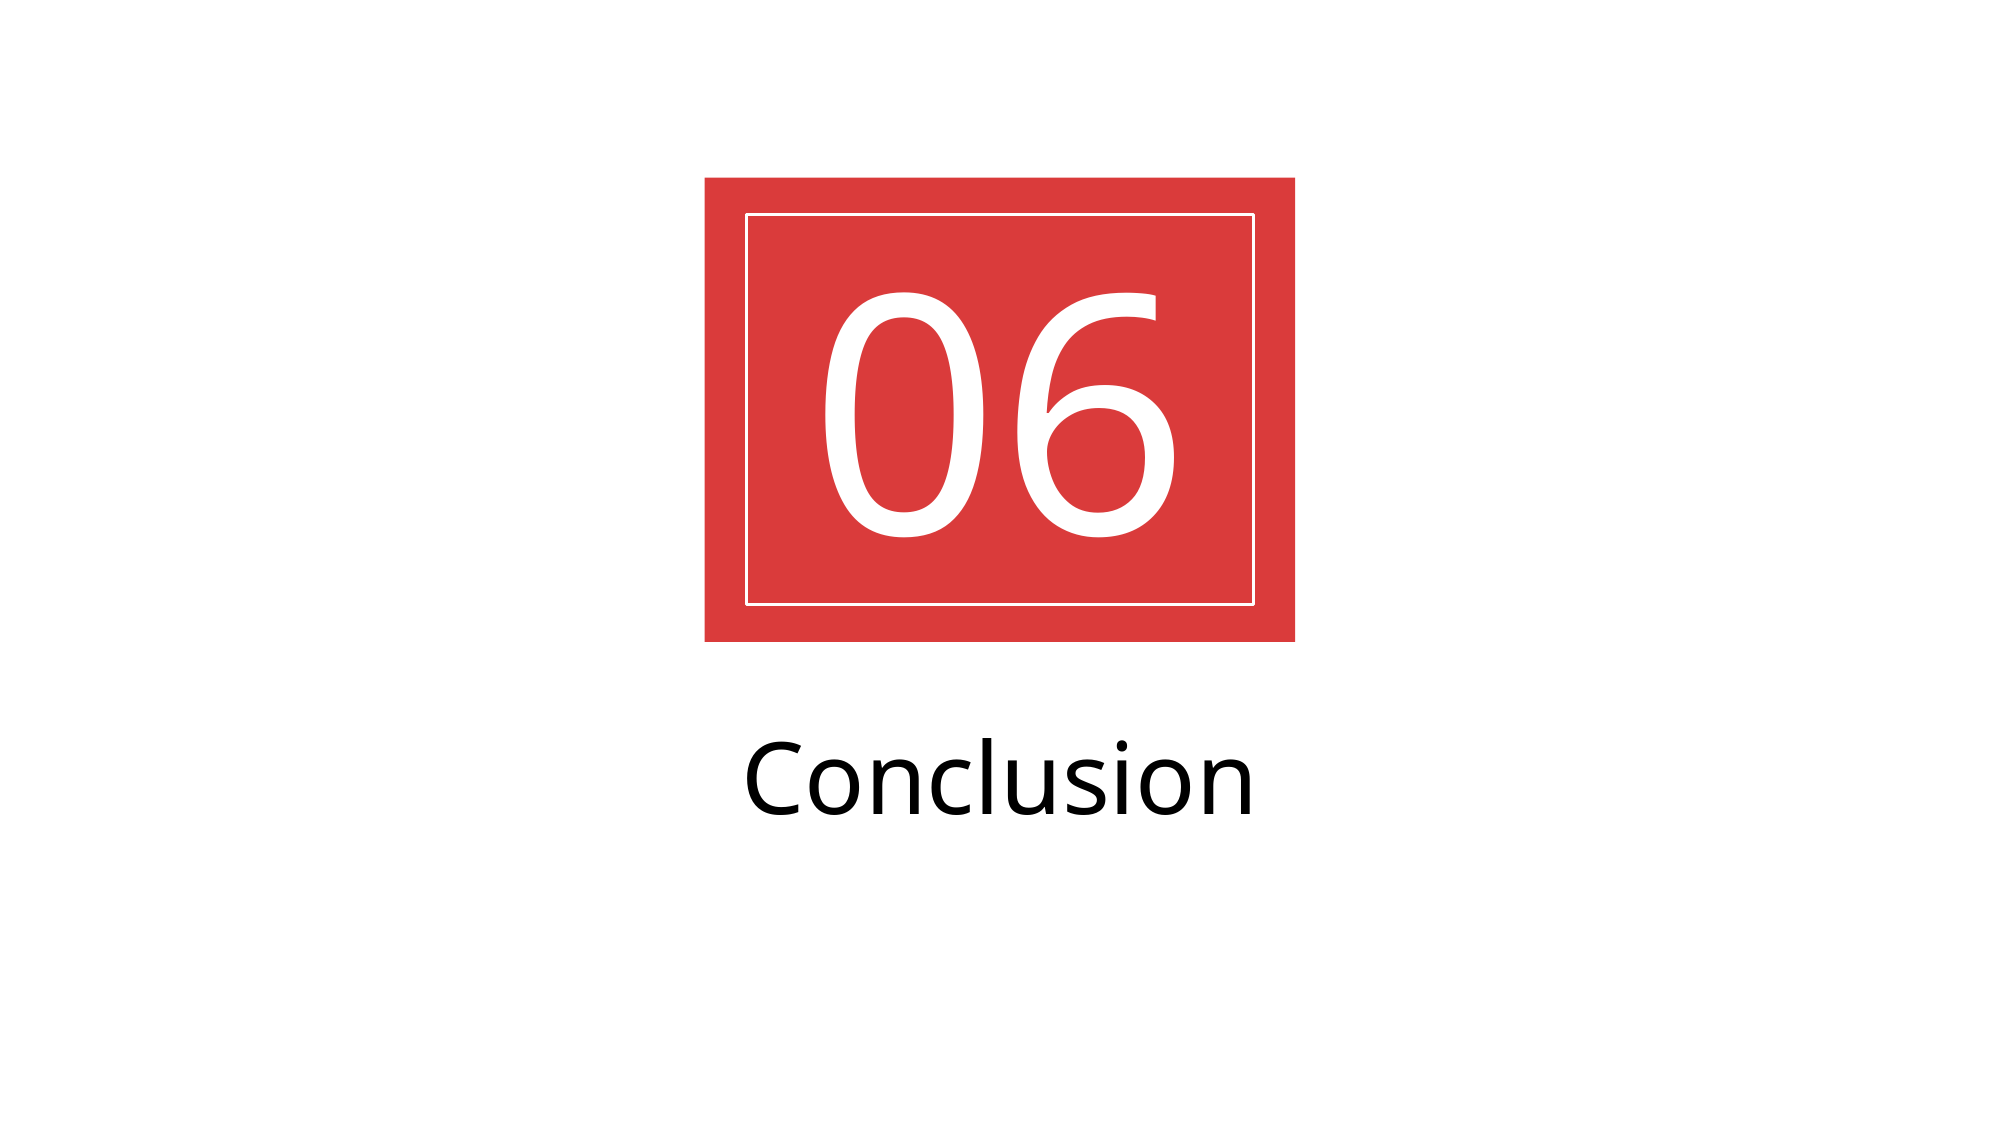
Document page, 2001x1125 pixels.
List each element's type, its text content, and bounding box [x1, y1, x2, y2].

title Conclusion [428, 694, 1572, 849]
text_box [704, 177, 1296, 216]
text_box [746, 587, 1254, 605]
text_box [704, 587, 1296, 642]
title 06 [311, 216, 1689, 587]
